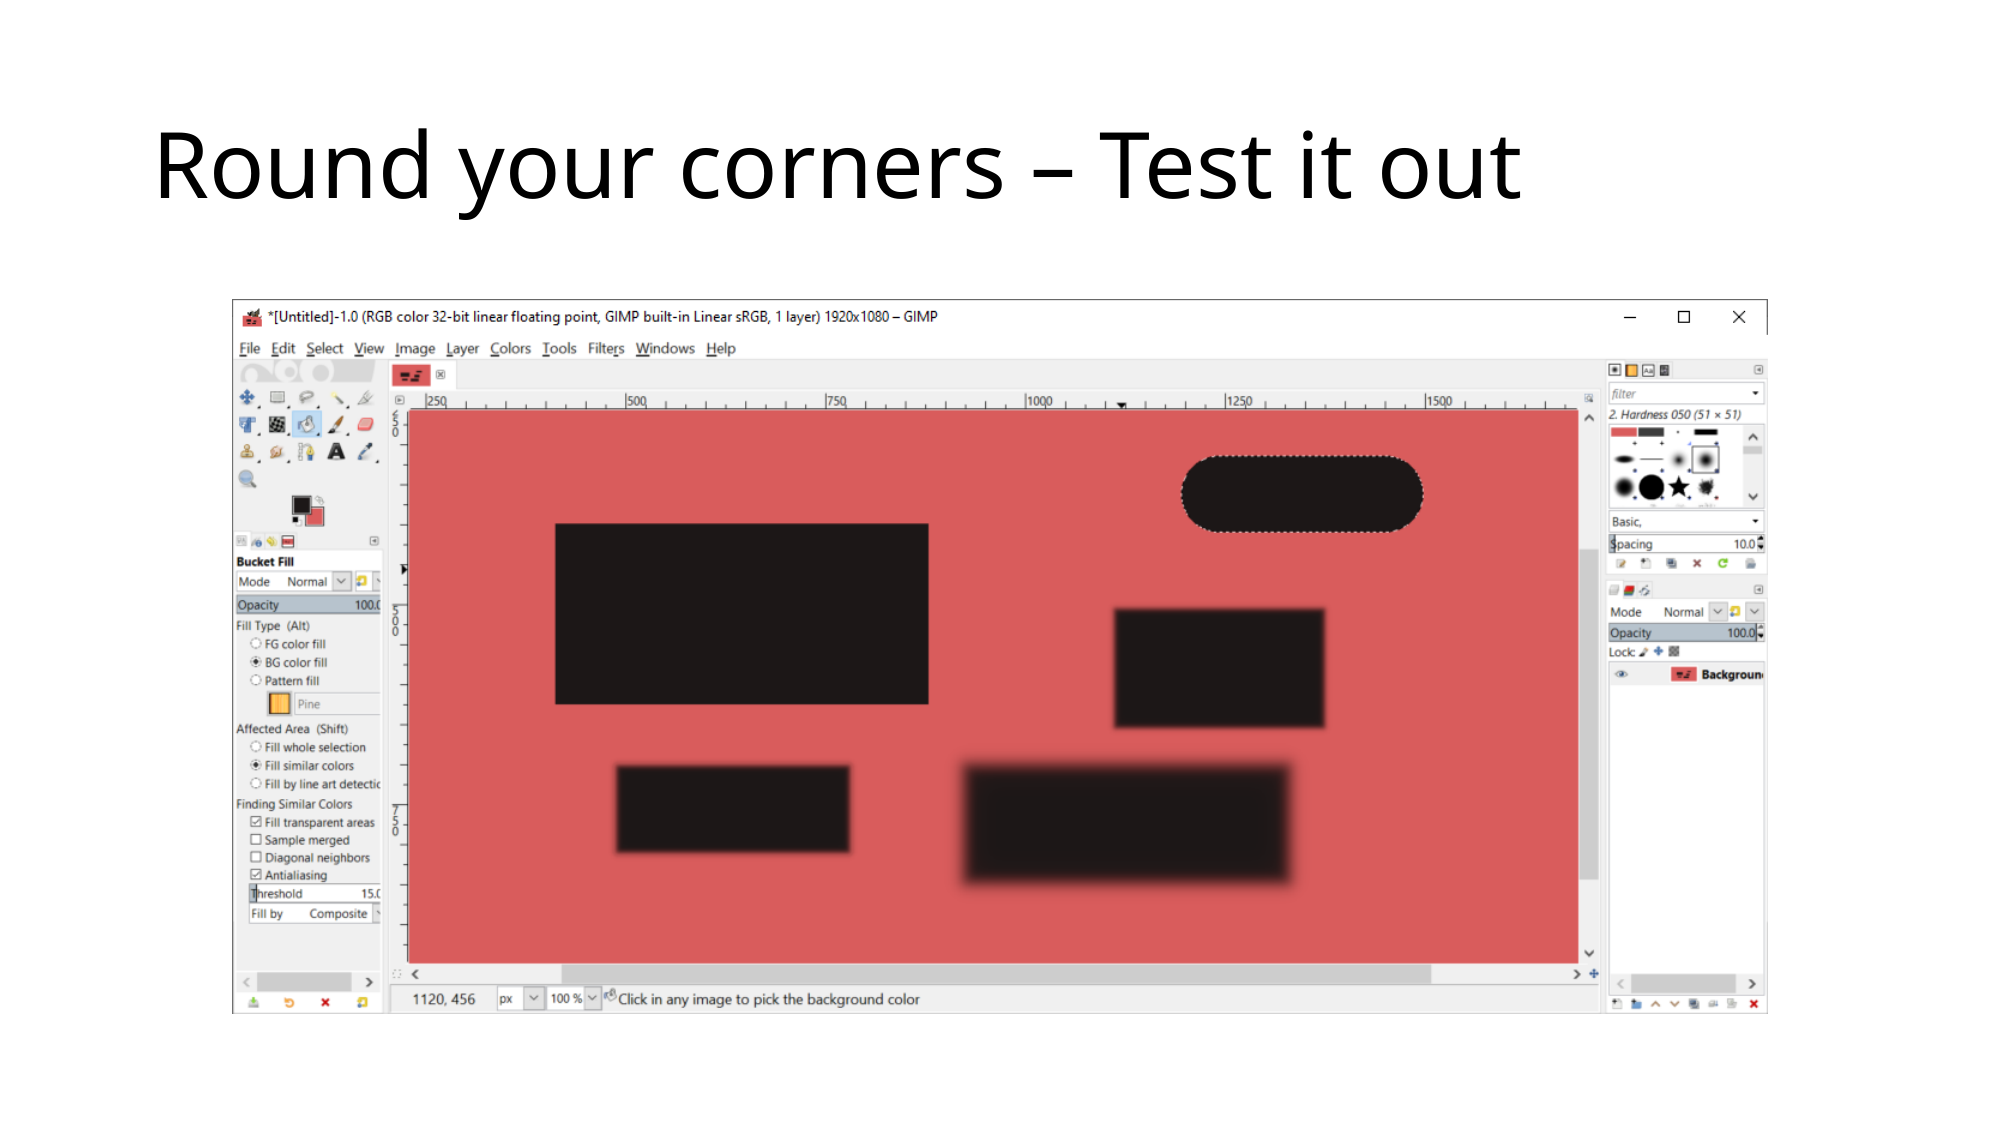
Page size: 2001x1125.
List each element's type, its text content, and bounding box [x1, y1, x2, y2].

title Round your corners – Test it out [137, 59, 1863, 278]
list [232, 299, 1768, 1014]
